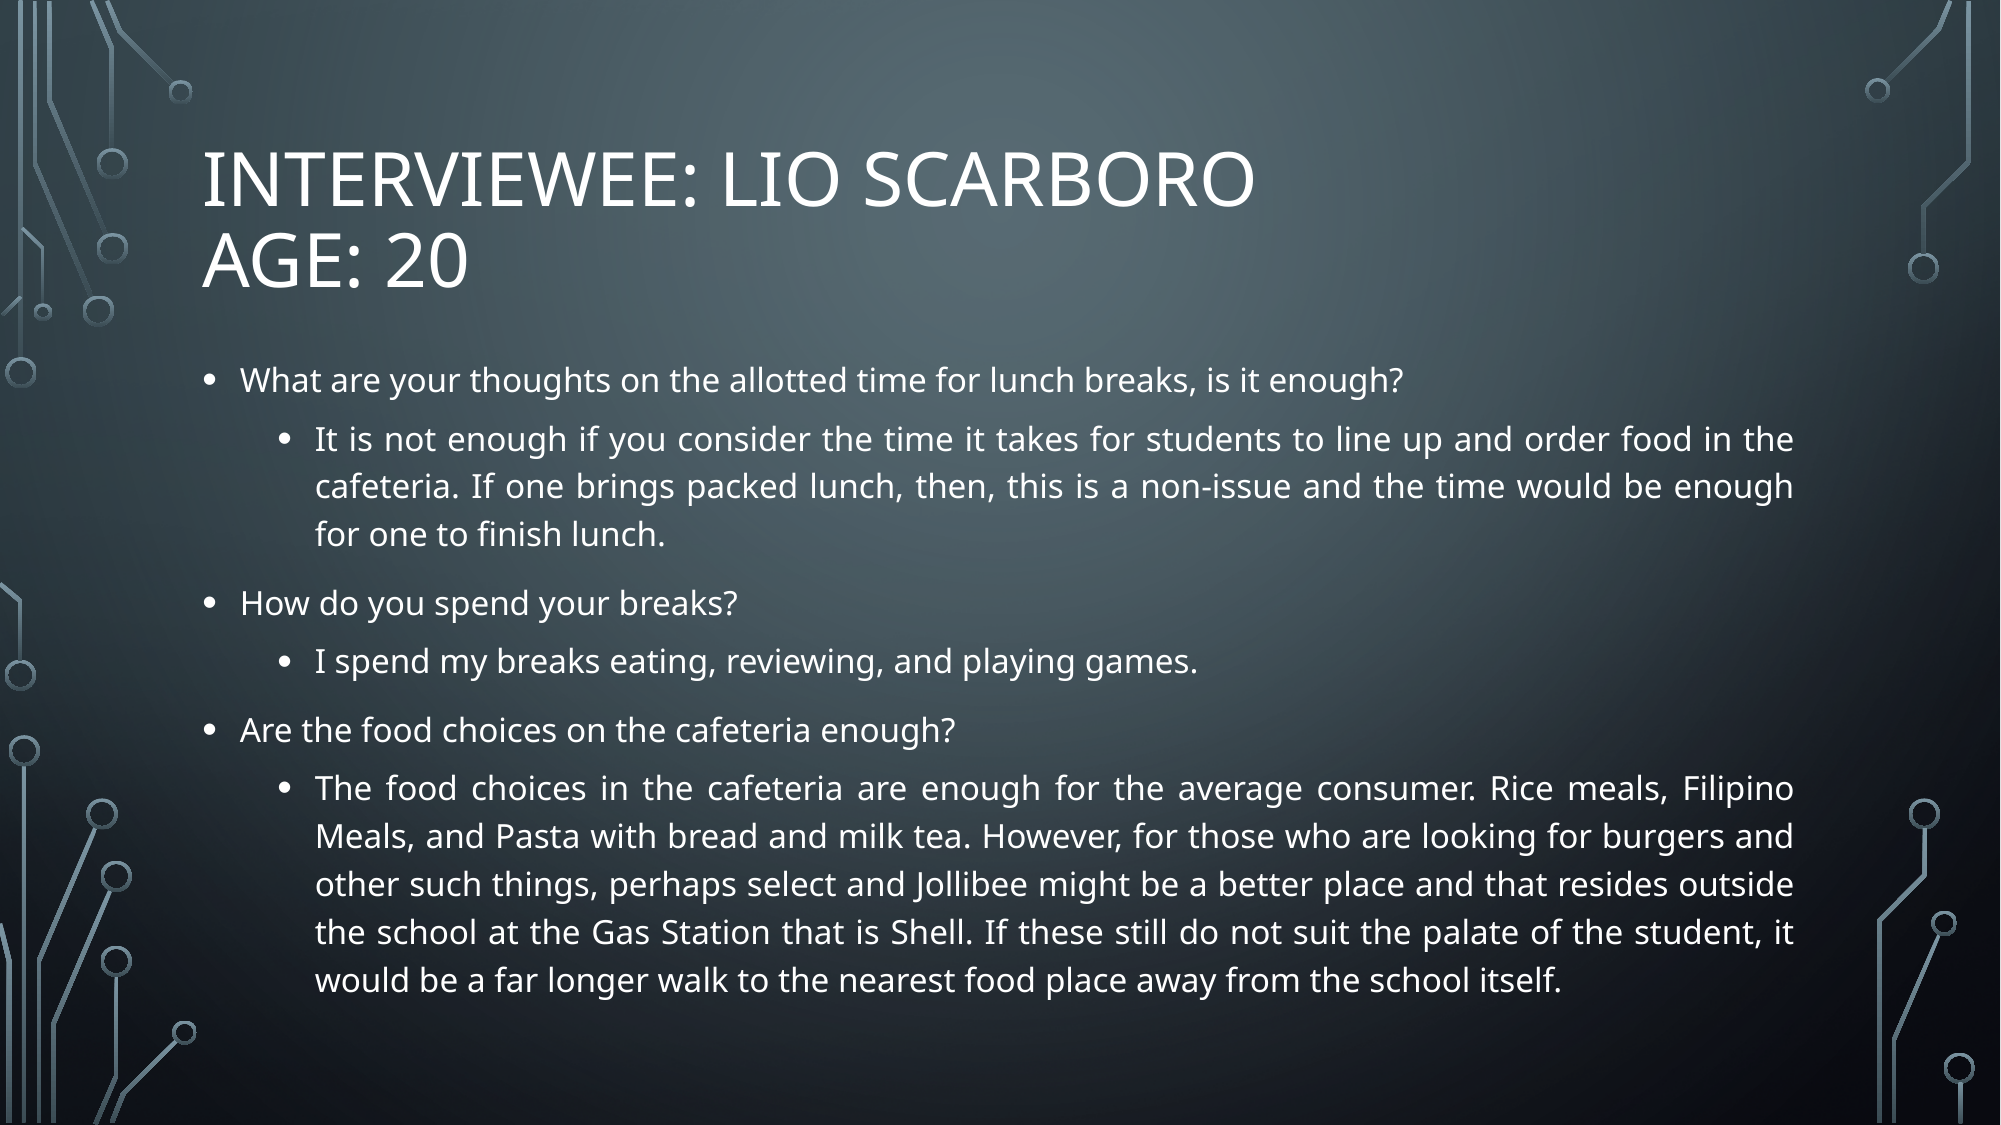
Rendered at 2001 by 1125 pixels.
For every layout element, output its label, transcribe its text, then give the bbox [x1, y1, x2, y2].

title Interviewee: lio scarboro Age: 20 [187, 101, 1813, 343]
list What are your thoughts on the allotted time for lunch breaks, is it enough? It is not enough if you consider the time it takes for students to line up and order food in the cafeteria. If one brings packed lunch, then, this is a non-issue and the time would be enough for one to finish lunch. How do you spend your breaks? I spend my breaks eating, reviewing, and playing games. Are the food choices on the cafeteria enough? The food choices in the cafeteria are enough for the average consumer. Rice meals, Filipino Meals, and Pasta with bread and milk tea. However, for those who are looking for burgers and other such things, perhaps select and Jollibee might be a better place and that resides outside the school at the Gas Station that is Shell. If these still do not suit the palate of the student, it would be a far longer walk to the nearest food place away from the school itself. [187, 343, 1813, 1057]
